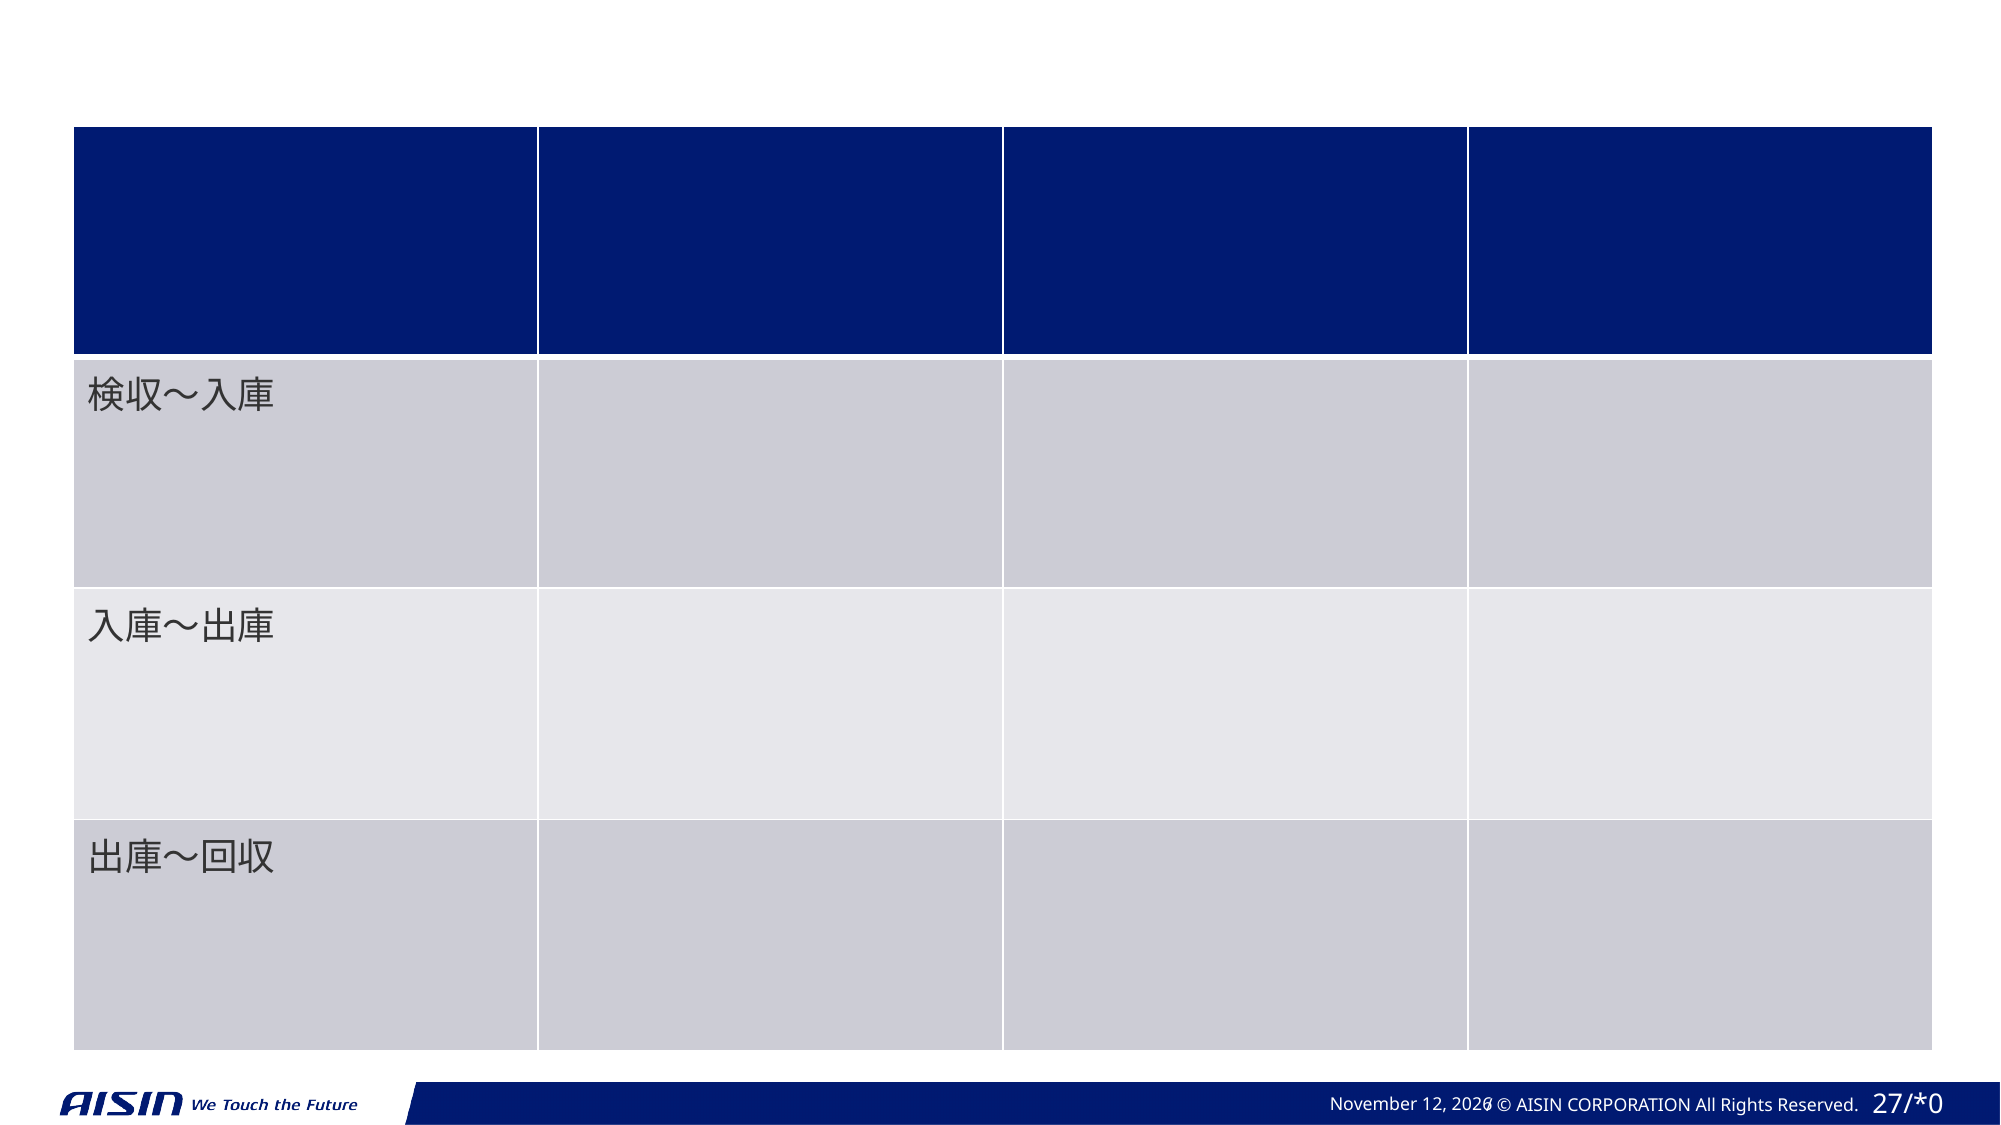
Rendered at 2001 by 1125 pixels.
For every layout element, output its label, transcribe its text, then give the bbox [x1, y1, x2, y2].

table_header [539, 127, 1002, 354]
table_header [1004, 127, 1467, 354]
table_cell [539, 360, 1002, 587]
table_header [1469, 127, 1932, 354]
table_cell [1004, 360, 1467, 587]
table_cell [1004, 820, 1467, 1050]
picture [0, 1082, 2000, 1125]
table_cell 入庫～出庫 [74, 589, 537, 819]
table_cell 検収～入庫 [74, 360, 537, 587]
table_cell 出庫～回収 [74, 820, 537, 1050]
table_cell [1469, 360, 1932, 587]
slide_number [1142, 1093, 1508, 1116]
table_cell [539, 589, 1002, 819]
table_cell [1469, 589, 1932, 819]
table_cell [1469, 820, 1932, 1050]
table_cell [539, 820, 1002, 1050]
table_cell [1004, 589, 1467, 819]
table_header [74, 127, 537, 354]
